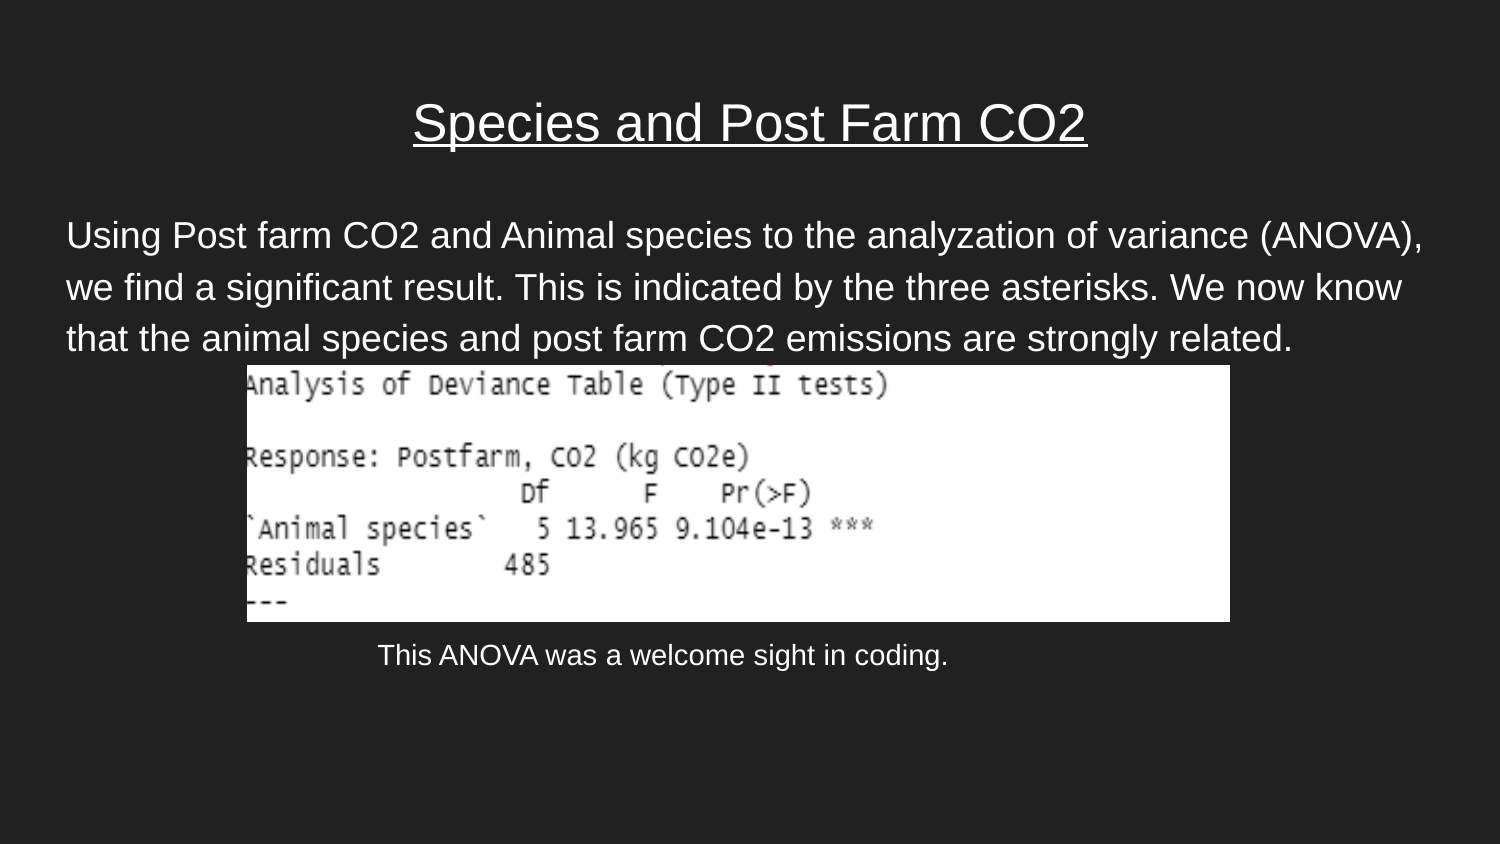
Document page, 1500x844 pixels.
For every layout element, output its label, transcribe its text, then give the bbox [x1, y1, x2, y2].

title Species and Post Farm CO2 [51, 72, 1449, 167]
picture [246, 364, 1254, 622]
list Using Post farm CO2 and Animal species to the analyzation of variance (ANOVA), we find a significant result. This is indicated by the three asterisks. We now know that the animal species and post farm CO2 emissions are strongly related. [51, 189, 1449, 750]
text_box This ANOVA was a welcome sight in coding. [61, 621, 1266, 687]
